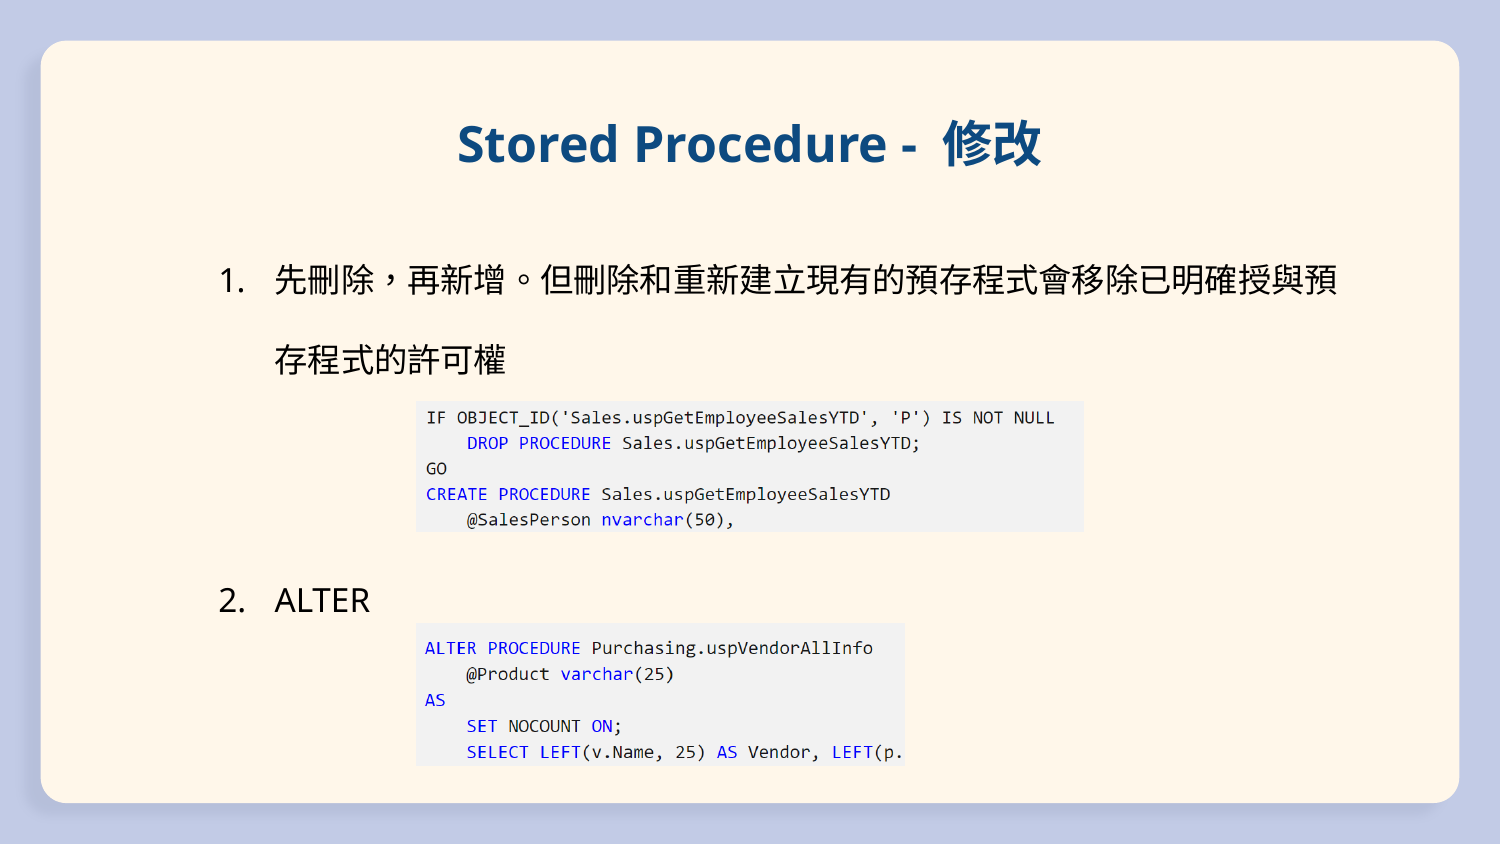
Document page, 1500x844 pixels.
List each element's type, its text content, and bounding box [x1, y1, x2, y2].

picture [415, 400, 1084, 532]
subtitle 先刪除，再新增。但刪除和重新建立現有的預存程式會移除已明確授與預存程式的許可權 ALTER [197, 219, 1358, 314]
picture [415, 623, 905, 766]
title Stored Procedure - 修改 [116, 78, 1383, 173]
